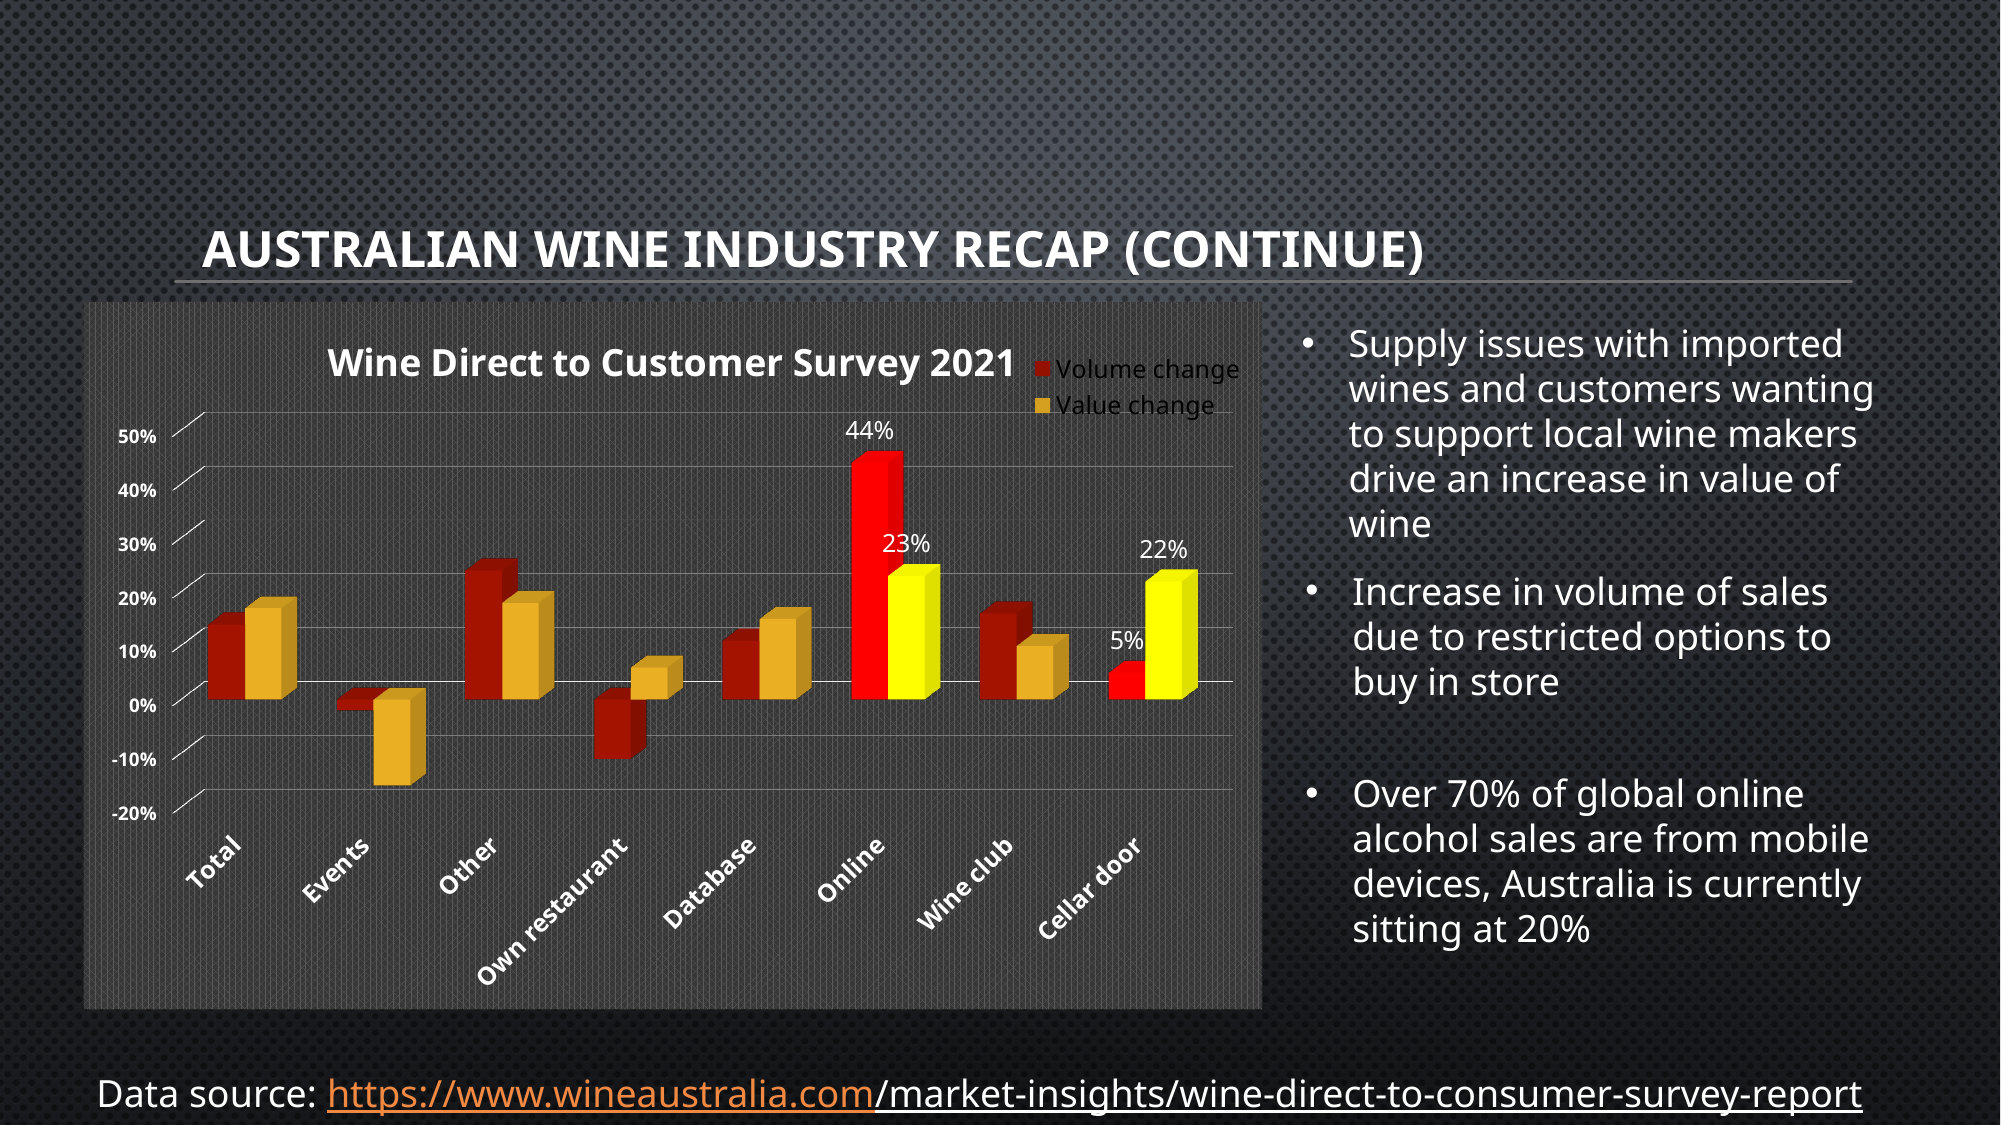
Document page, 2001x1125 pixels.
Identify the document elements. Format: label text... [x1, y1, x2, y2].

chart [83, 301, 1263, 1010]
text_box Over 70% of global online alcohol sales are from mobile devices, Australia is currently sitting at 20% [1290, 762, 1920, 958]
text_box Supply issues with imported wines and customers wanting to support local wine makers drive an increase in value of wine [1286, 312, 1916, 553]
title Australian wine industry recap (continue) [187, 91, 1813, 280]
text_box Data source: https://www.wineaustralia.com/market-insights/wine-direct-to-consumer-survey-report [81, 1062, 1888, 1125]
title Australian wine industry recap (continue) [187, 283, 1813, 404]
text_box Increase in volume of sales due to restricted options to buy in store [1290, 560, 1920, 710]
